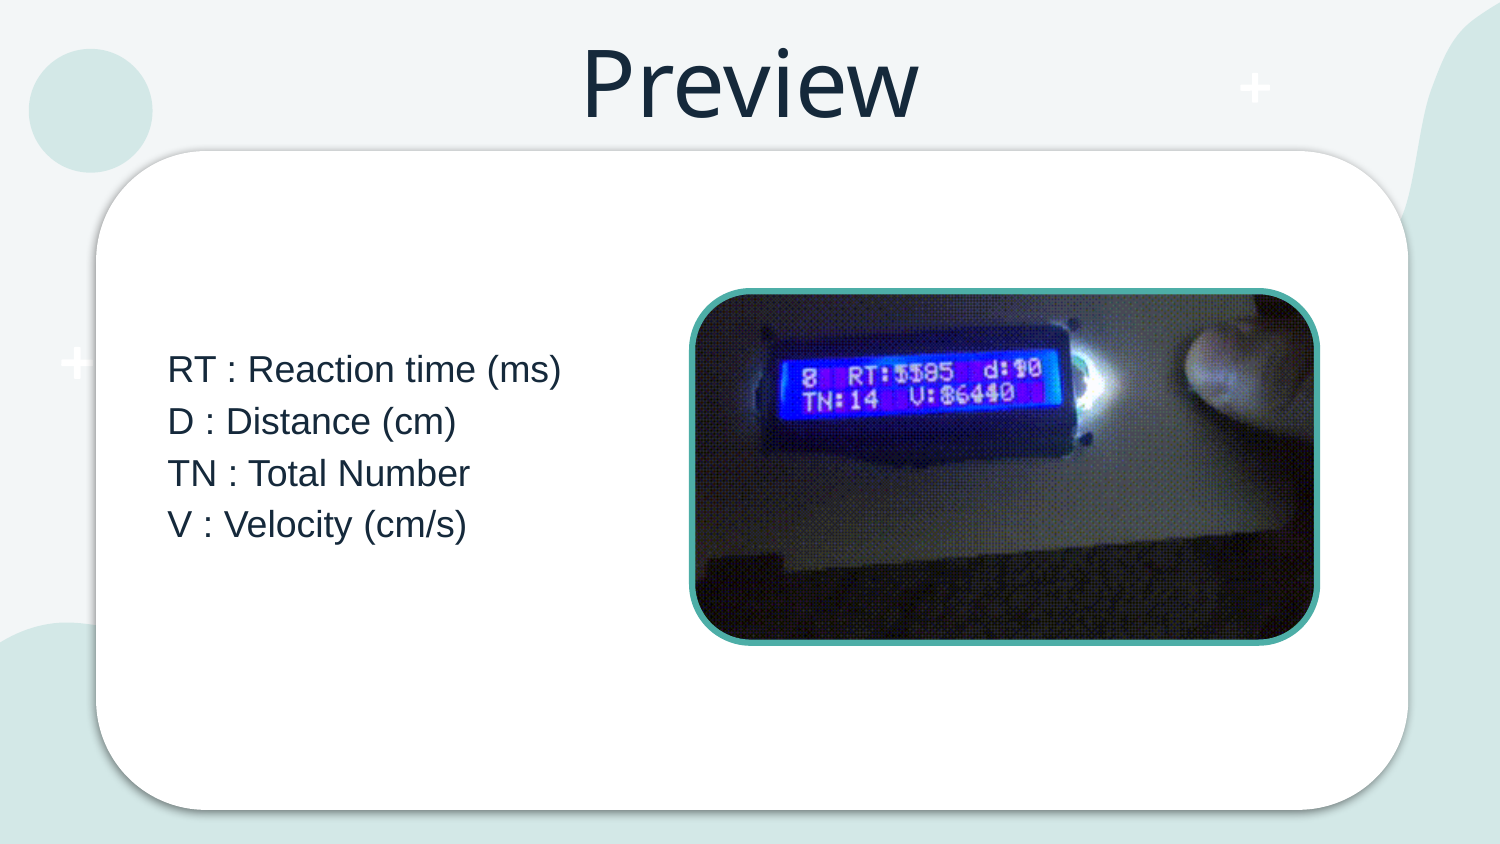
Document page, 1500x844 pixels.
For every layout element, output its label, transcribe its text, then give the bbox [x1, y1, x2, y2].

picture [691, 290, 1318, 643]
title Preview [344, 12, 1156, 152]
text_box RT : Reaction time (ms) D : Distance (cm) TN : Total Number V : Velocity (cm/s) [77, 278, 617, 844]
text_box [96, 151, 1409, 810]
